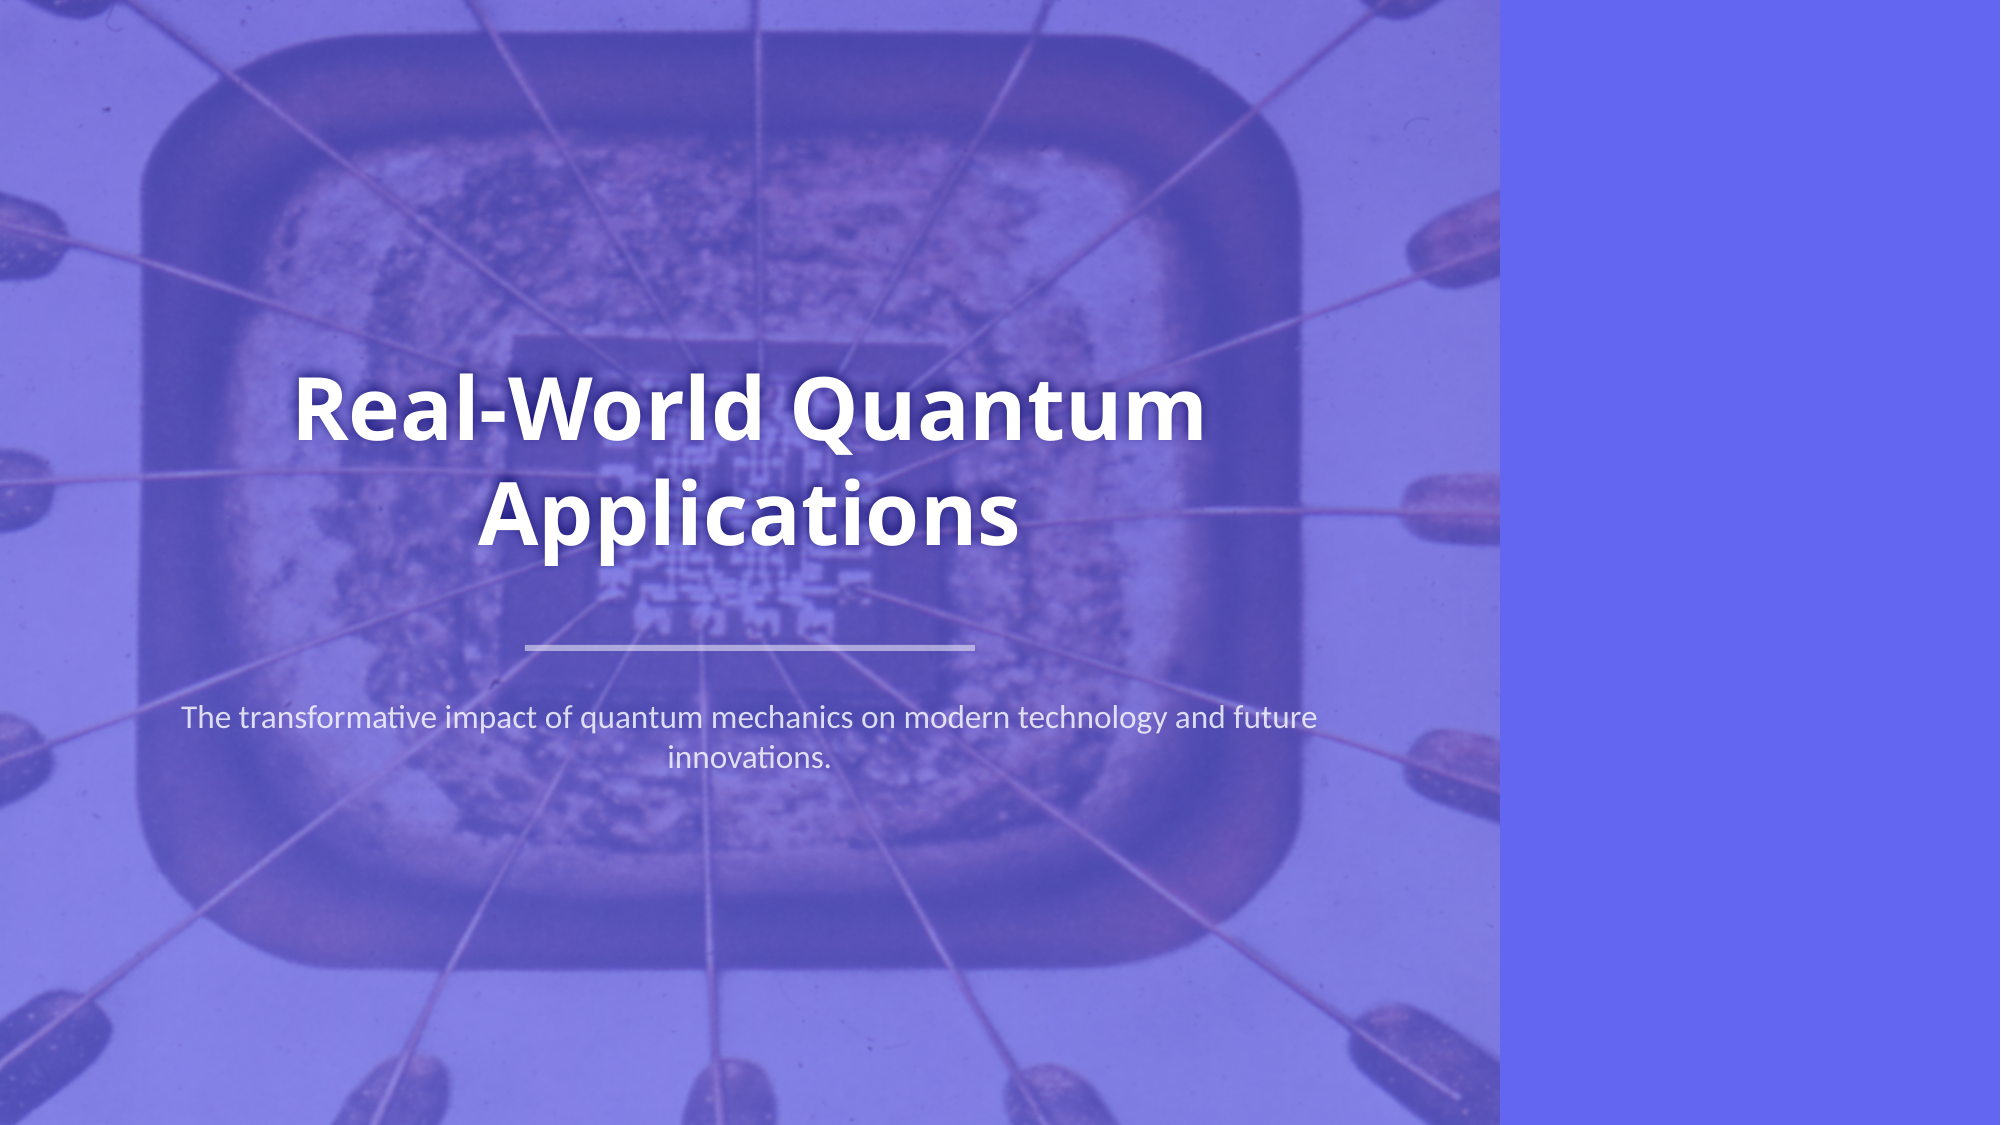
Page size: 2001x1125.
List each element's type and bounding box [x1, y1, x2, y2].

picture [0, 0, 1500, 1125]
text_box [1500, 0, 2000, 1125]
